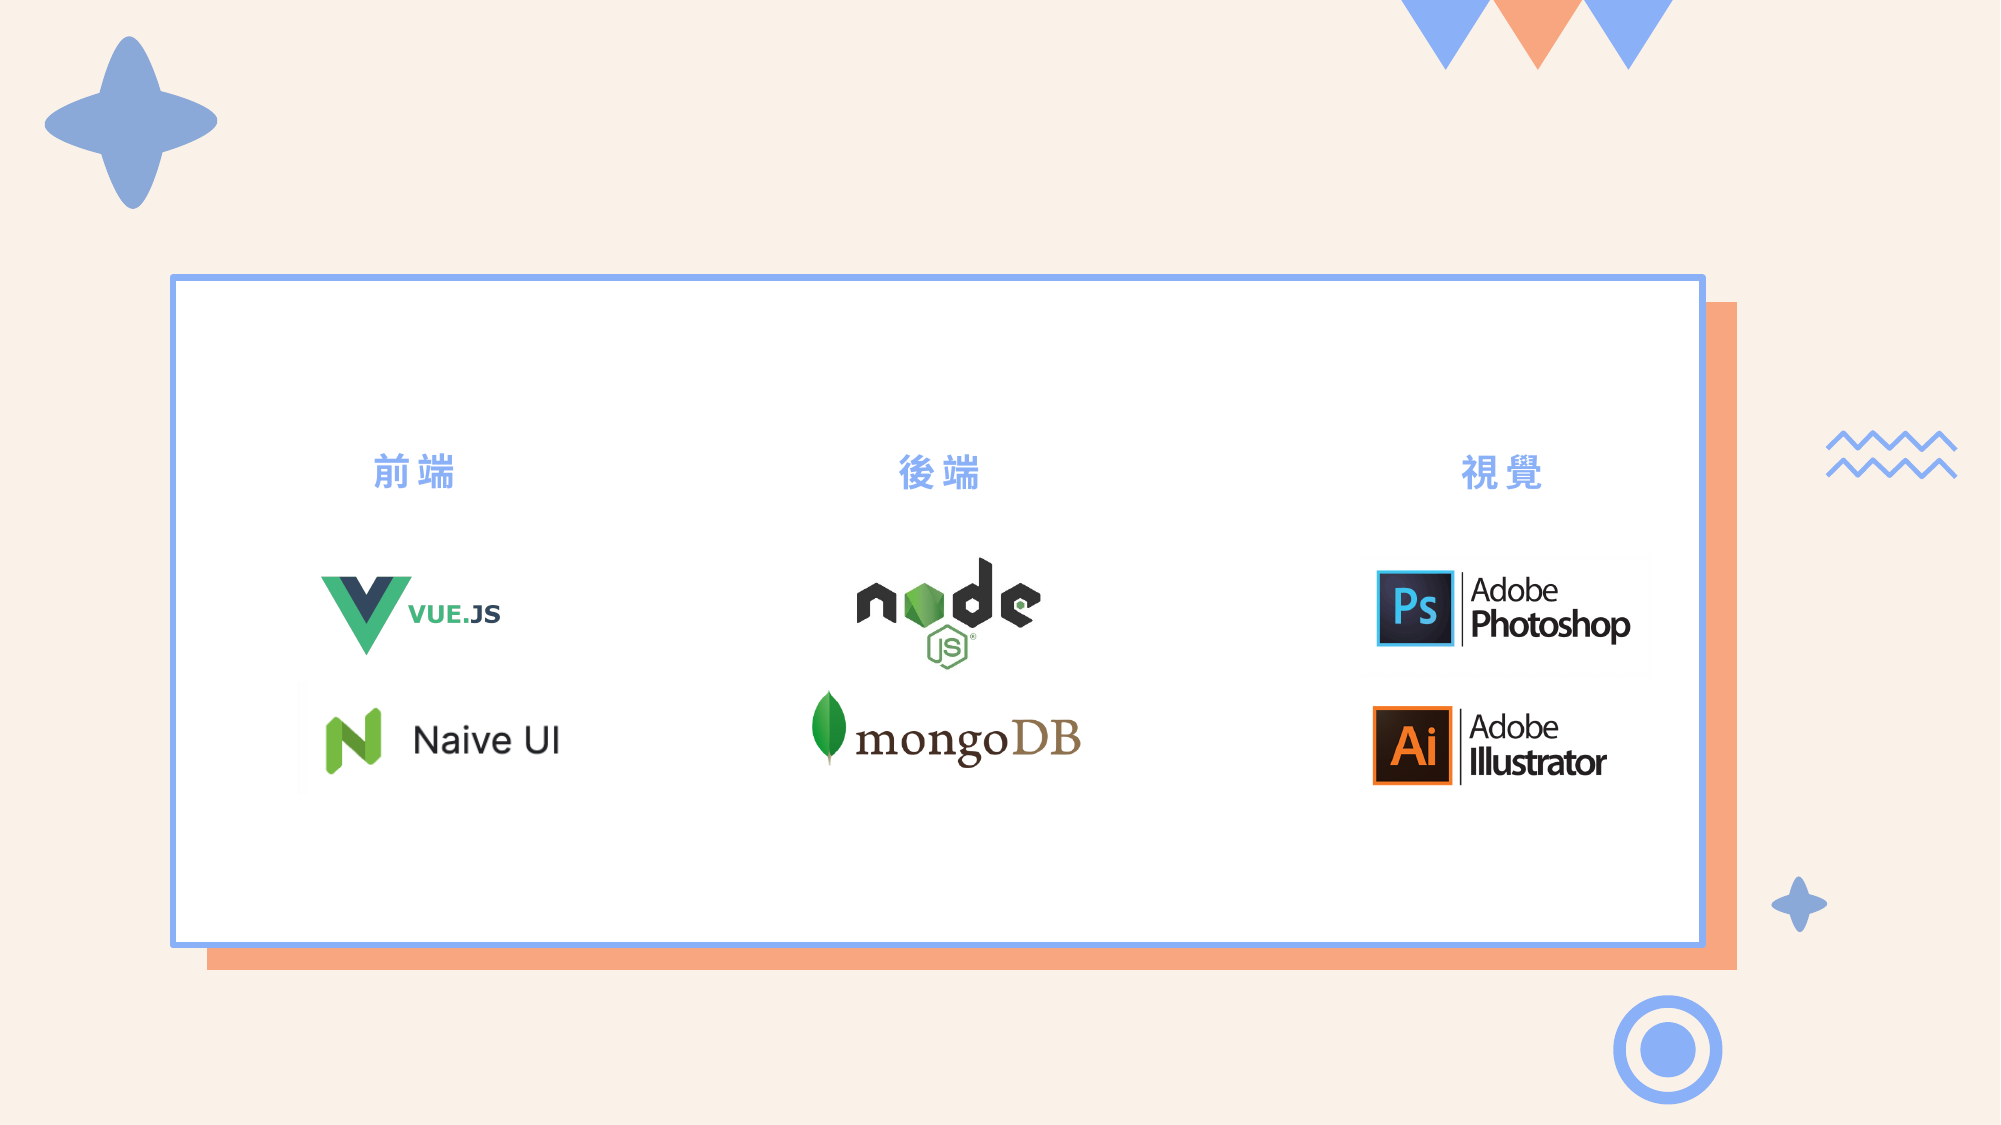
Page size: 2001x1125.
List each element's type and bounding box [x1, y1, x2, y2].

picture [297, 682, 598, 795]
picture [760, 553, 1131, 822]
picture [1369, 696, 1610, 795]
picture [44, 35, 218, 209]
picture [320, 563, 509, 669]
text_box [1400, 0, 1674, 70]
text_box [1827, 432, 1956, 478]
picture [1771, 876, 1828, 933]
text_box [172, 277, 1737, 971]
text_box [1619, 1001, 1717, 1099]
picture [1359, 553, 1652, 678]
